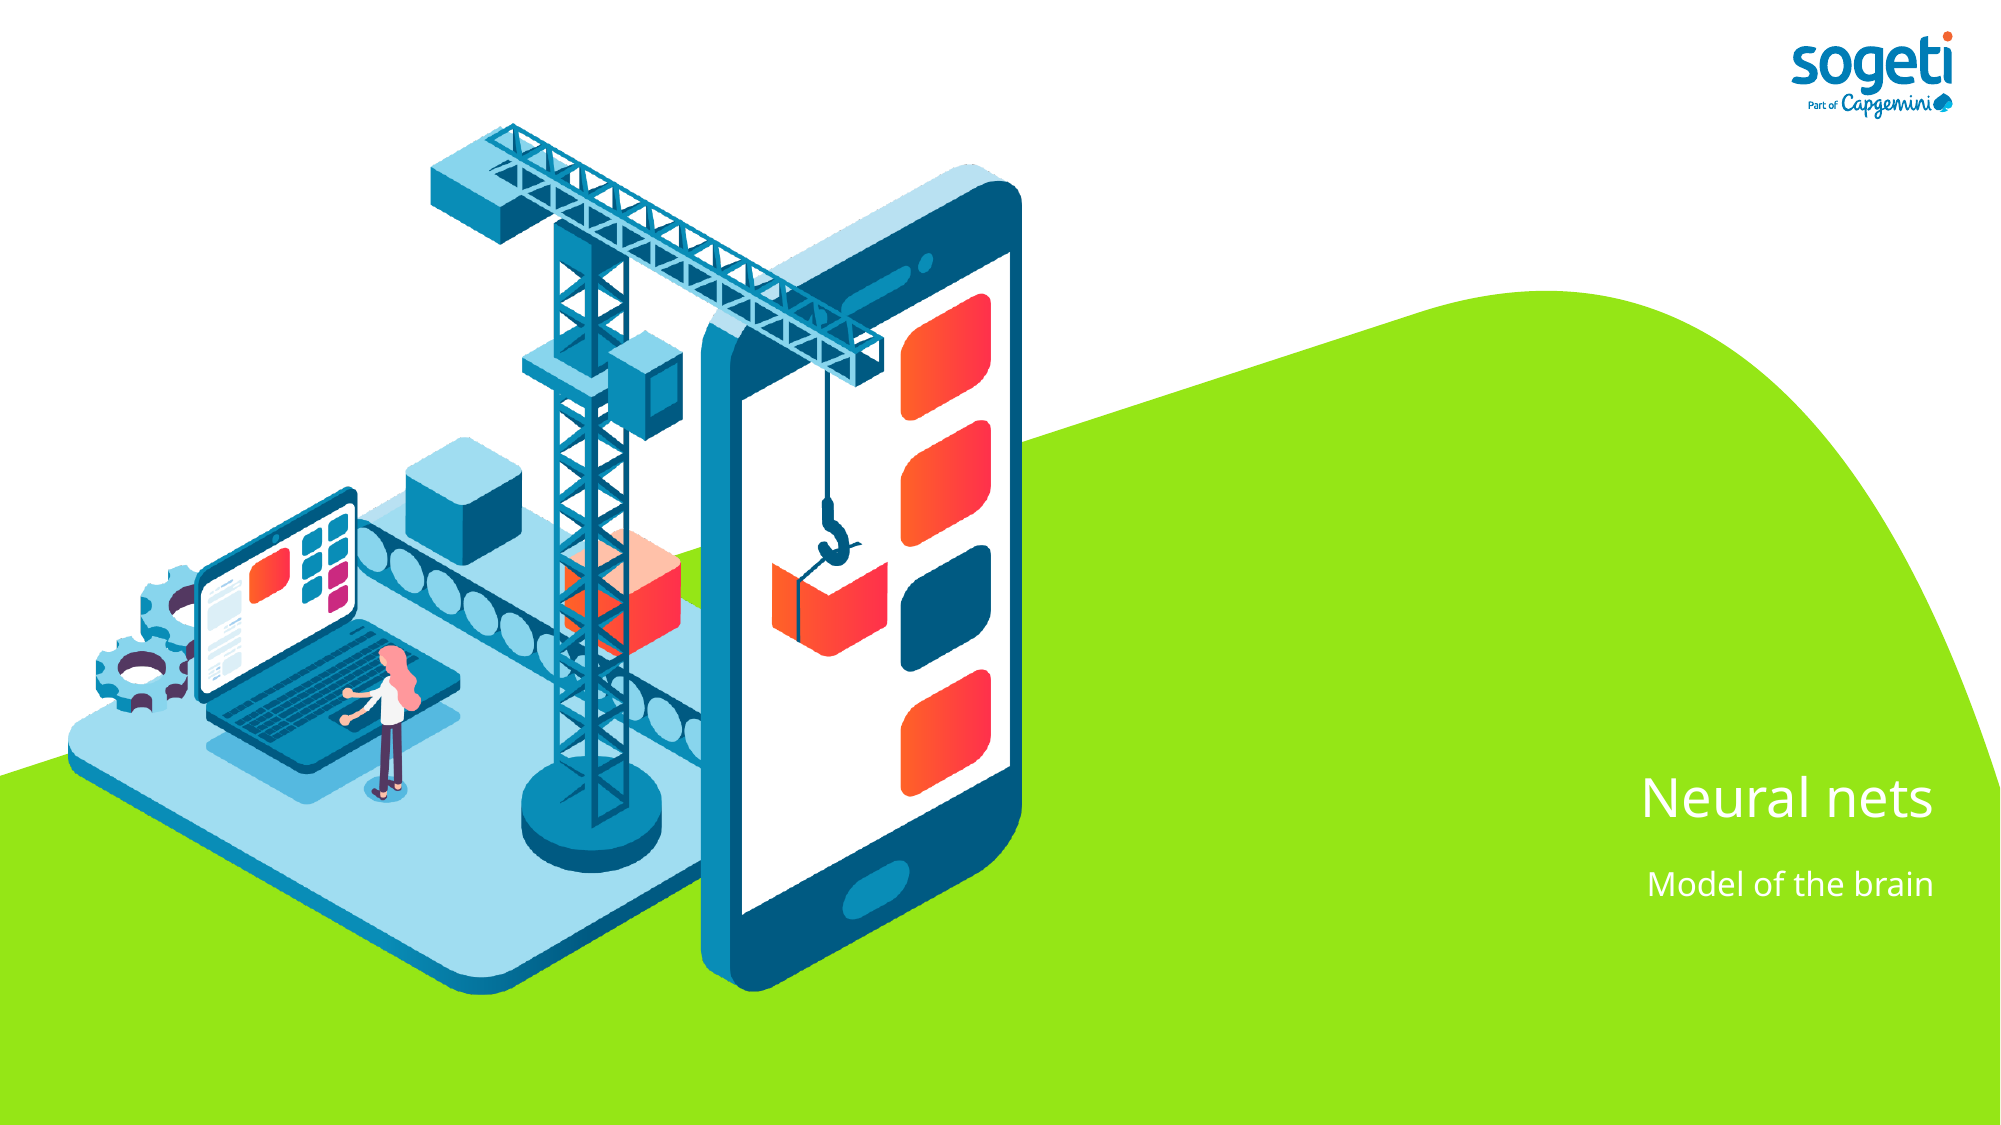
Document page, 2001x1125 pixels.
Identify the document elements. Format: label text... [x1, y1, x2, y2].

picture [519, 133, 539, 151]
picture [599, 591, 619, 616]
picture [68, 123, 1009, 977]
picture [599, 641, 621, 659]
picture [604, 720, 623, 743]
picture [427, 571, 460, 614]
picture [576, 656, 584, 666]
picture [599, 291, 620, 315]
picture [501, 613, 533, 656]
picture [599, 741, 620, 757]
picture [653, 210, 672, 228]
picture [630, 207, 646, 226]
picture [358, 528, 387, 571]
picture [599, 404, 608, 416]
picture [612, 677, 623, 693]
picture [762, 284, 779, 299]
picture [696, 246, 712, 264]
picture [599, 491, 620, 516]
picture [538, 635, 553, 673]
picture [68, 764, 467, 995]
picture [685, 719, 700, 758]
picture [553, 153, 572, 170]
picture [603, 463, 623, 493]
picture [529, 150, 546, 169]
picture [596, 189, 612, 207]
picture [608, 314, 623, 334]
picture [562, 541, 584, 565]
picture [562, 651, 569, 657]
picture [563, 291, 584, 316]
picture [719, 248, 739, 266]
picture [604, 614, 623, 643]
picture [560, 314, 575, 334]
picture [586, 172, 605, 189]
picture [560, 514, 580, 543]
picture [391, 549, 424, 593]
picture [560, 464, 580, 493]
picture [563, 491, 584, 516]
picture [863, 342, 879, 361]
picture [620, 191, 638, 209]
picture [560, 664, 570, 677]
picture [563, 697, 584, 716]
picture [560, 564, 580, 593]
picture [648, 698, 681, 741]
picture [604, 422, 623, 443]
picture [560, 264, 579, 293]
picture [560, 614, 579, 636]
picture [563, 400, 584, 416]
picture [560, 414, 579, 443]
picture [516, 123, 1022, 285]
picture [752, 268, 772, 285]
picture [603, 563, 623, 593]
picture [729, 265, 745, 284]
picture [563, 591, 584, 616]
picture [497, 131, 512, 149]
list Neural nets Model of the brain [1037, 624, 1935, 904]
picture [562, 441, 584, 465]
picture [570, 169, 579, 188]
picture [686, 229, 705, 247]
picture [599, 541, 621, 565]
picture [464, 592, 498, 635]
picture [562, 741, 584, 757]
picture [599, 441, 621, 465]
picture [662, 227, 678, 245]
picture [495, 816, 1022, 995]
picture [201, 504, 354, 693]
picture [603, 513, 623, 543]
picture [630, 682, 644, 720]
picture [599, 691, 605, 698]
picture [604, 263, 623, 293]
picture [855, 333, 872, 343]
picture [560, 714, 579, 743]
